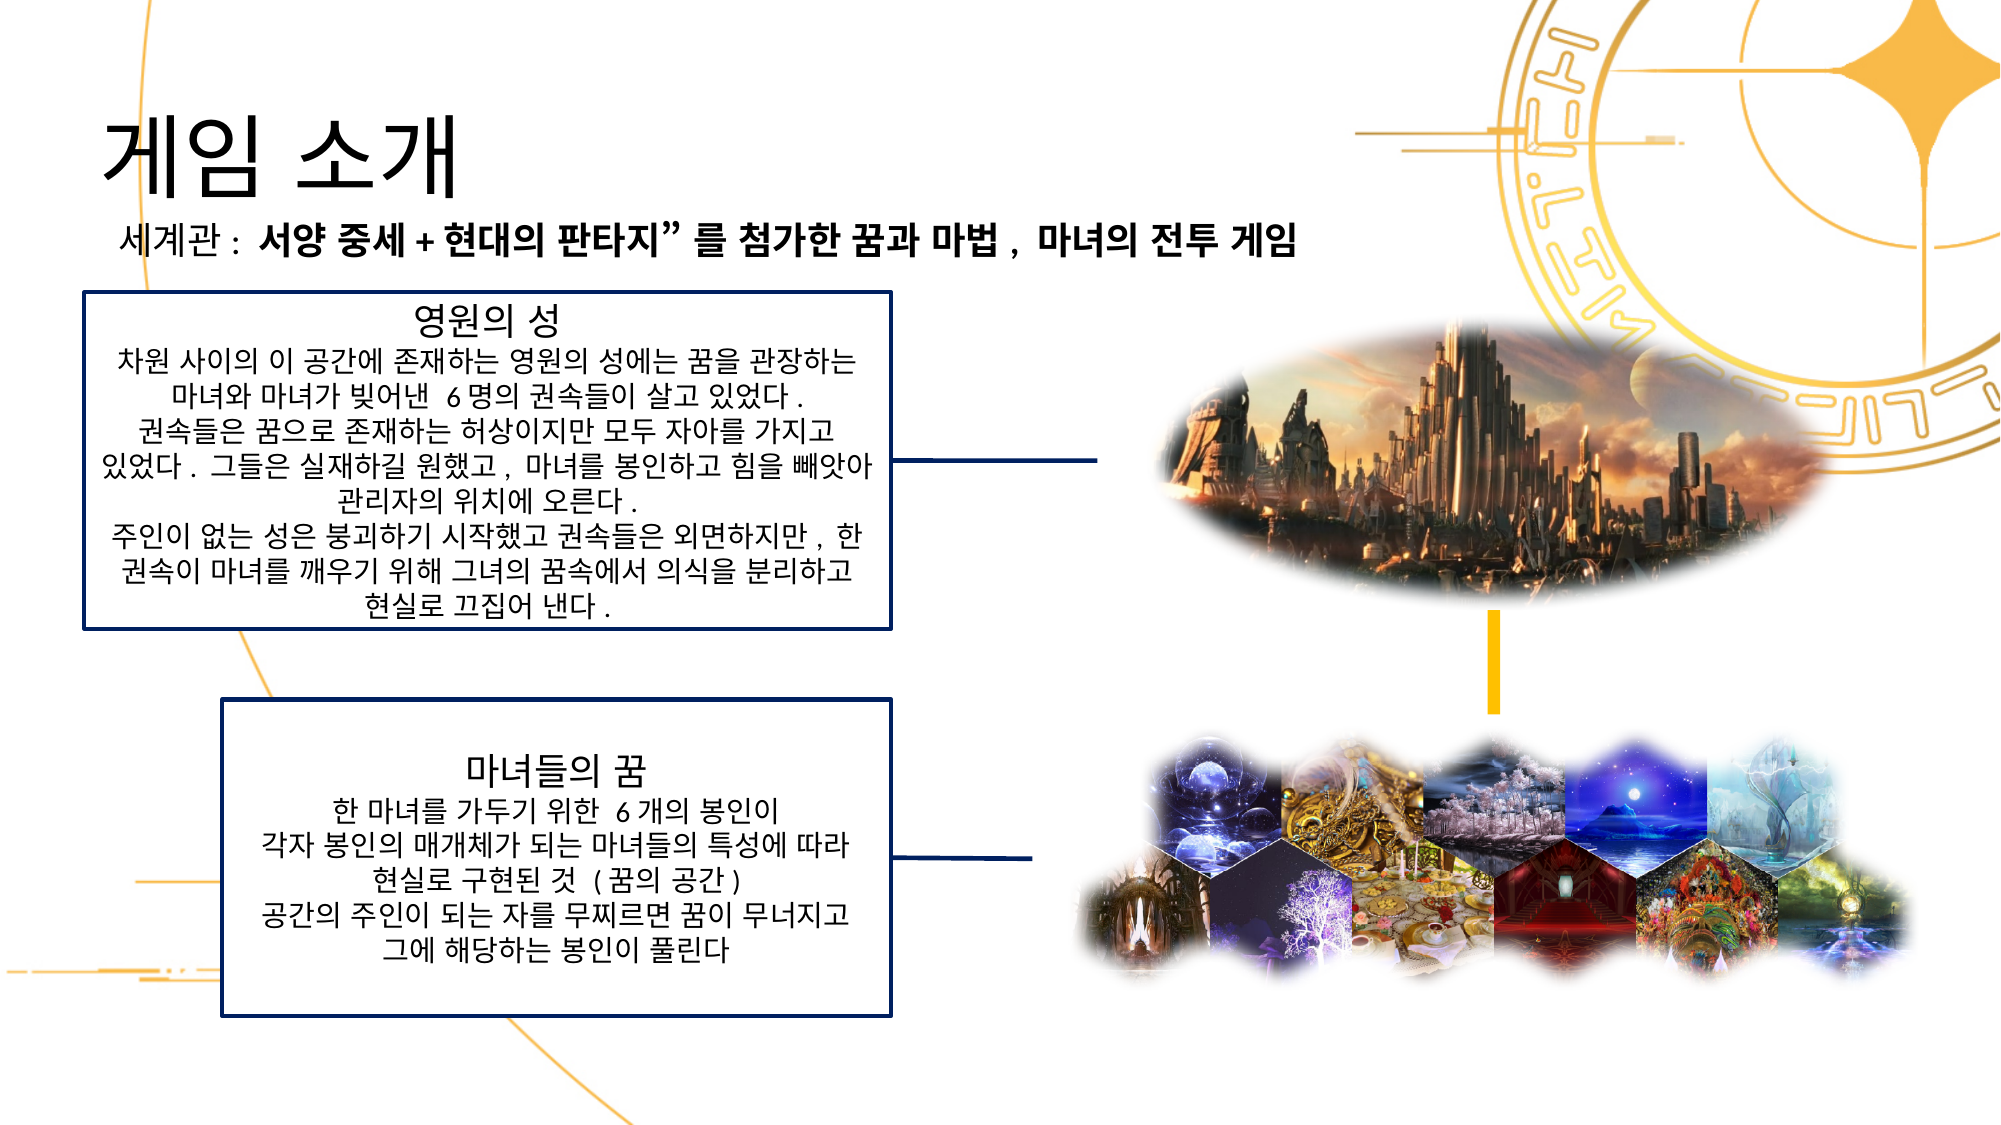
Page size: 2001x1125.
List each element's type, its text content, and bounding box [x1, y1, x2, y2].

picture [0, 0, 2001, 1125]
text_box 영원의 성 차원 사이의 이 공간에 존재하는 영원의 성에는 꿈을 관장하는 마녀와 마녀가 빚어낸 6명의 권속들이 살고 있었다. 권속들은 꿈으로 존재하는 허상이지만 모두 자아를 가지고 있었다. 그들은 실재하길 원했고, 마녀를 봉인하고 힘을 빼앗아 관리자의 위치에 오른다. 주인이 없는 성은 붕괴하기 시작했고 권속들은 외면하지만, 한 권속이 마녀를 깨우기 위해 그녀의 꿈속에서 의식을 분리하고 현실로 끄집어 낸다. [82, 290, 893, 631]
title 게임 소개 [84, 52, 1810, 271]
text_box 세계관: 서양 중세+현대의 판타지” 를 첨가한 꿈과 마법, 마녀의 전투 게임 [103, 209, 1315, 315]
text_box 마녀들의 꿈 한 마녀를 가두기 위한 6개의 봉인이 각자 봉인의 매개체가 되는 마녀들의 특성에 따라 현실로 구현된 것 (꿈의 공간) 공간의 주인이 되는 자를 무찌르면 꿈이 무너지고 그에 해당하는 봉인이 풀린다 [220, 697, 893, 1018]
